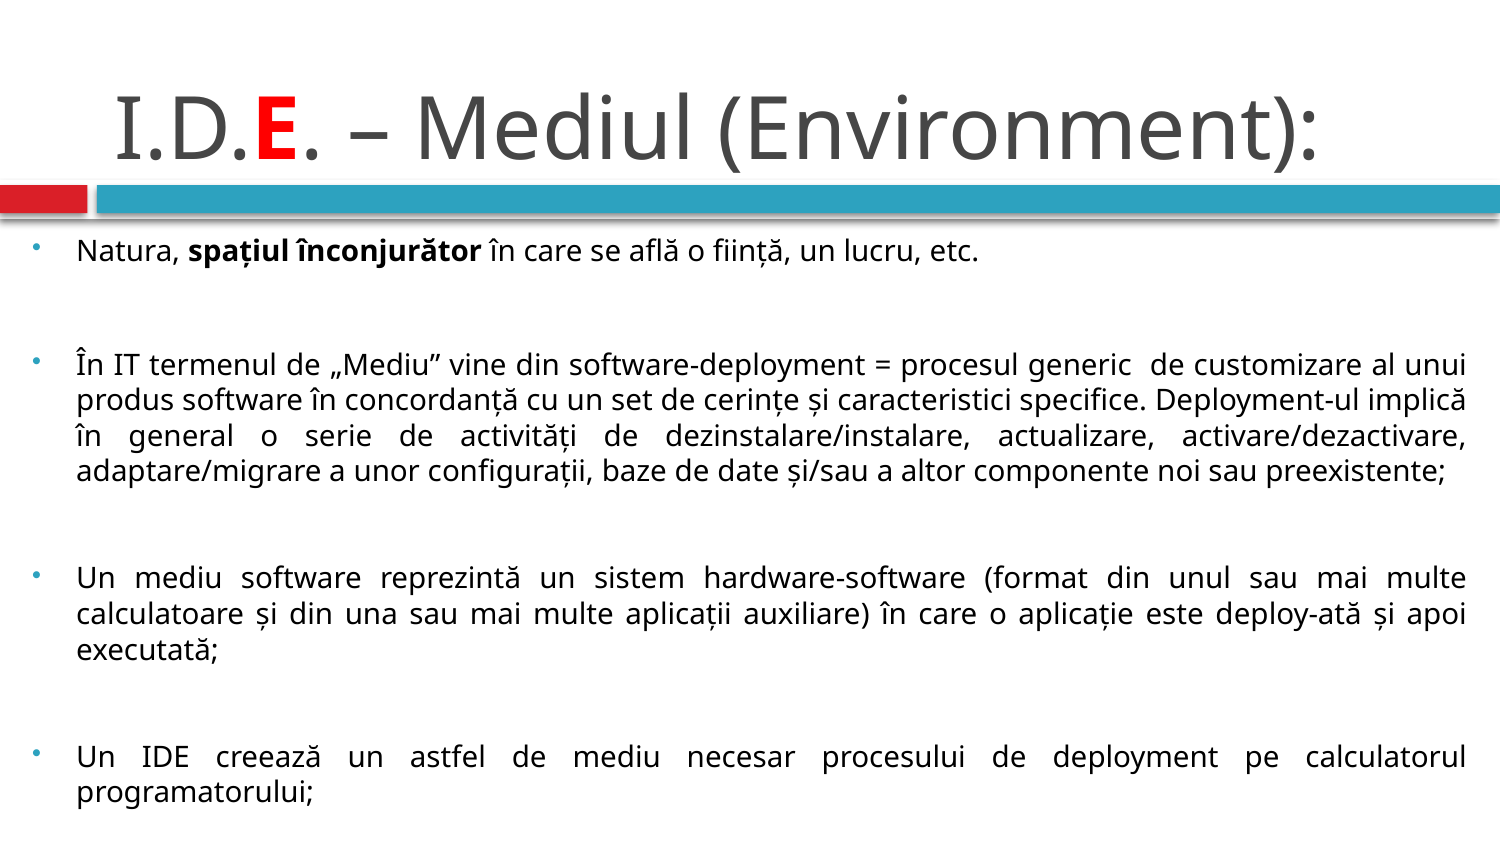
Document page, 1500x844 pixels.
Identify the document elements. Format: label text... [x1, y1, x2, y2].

title I.D.E. – Mediul (Environment): [99, 19, 1438, 185]
list Natura, spațiul înconjurător în care se află o ființă, un lucru, etc. În IT termenul de „Mediu” vine din software-deployment = procesul generic de customizare al unui produs software în concordanță cu un set de cerințe și caracteristici specifice. Deployment-ul implică în general o serie de activități de dezinstalare/instalare, actualizare, activare/dezactivare, adaptare/migrare a unor configurații, baze de date și/sau a altor componente noi sau preexistente; Un mediu software reprezintă un sistem hardware-software (format din unul sau mai multe calculatoare și din una sau mai multe aplicații auxiliare) în care o aplicație este deploy-ată și apoi executată; Un IDE creează un astfel de mediu necesar procesului de deployment pe calculatorul programatorului; [18, 218, 1483, 822]
